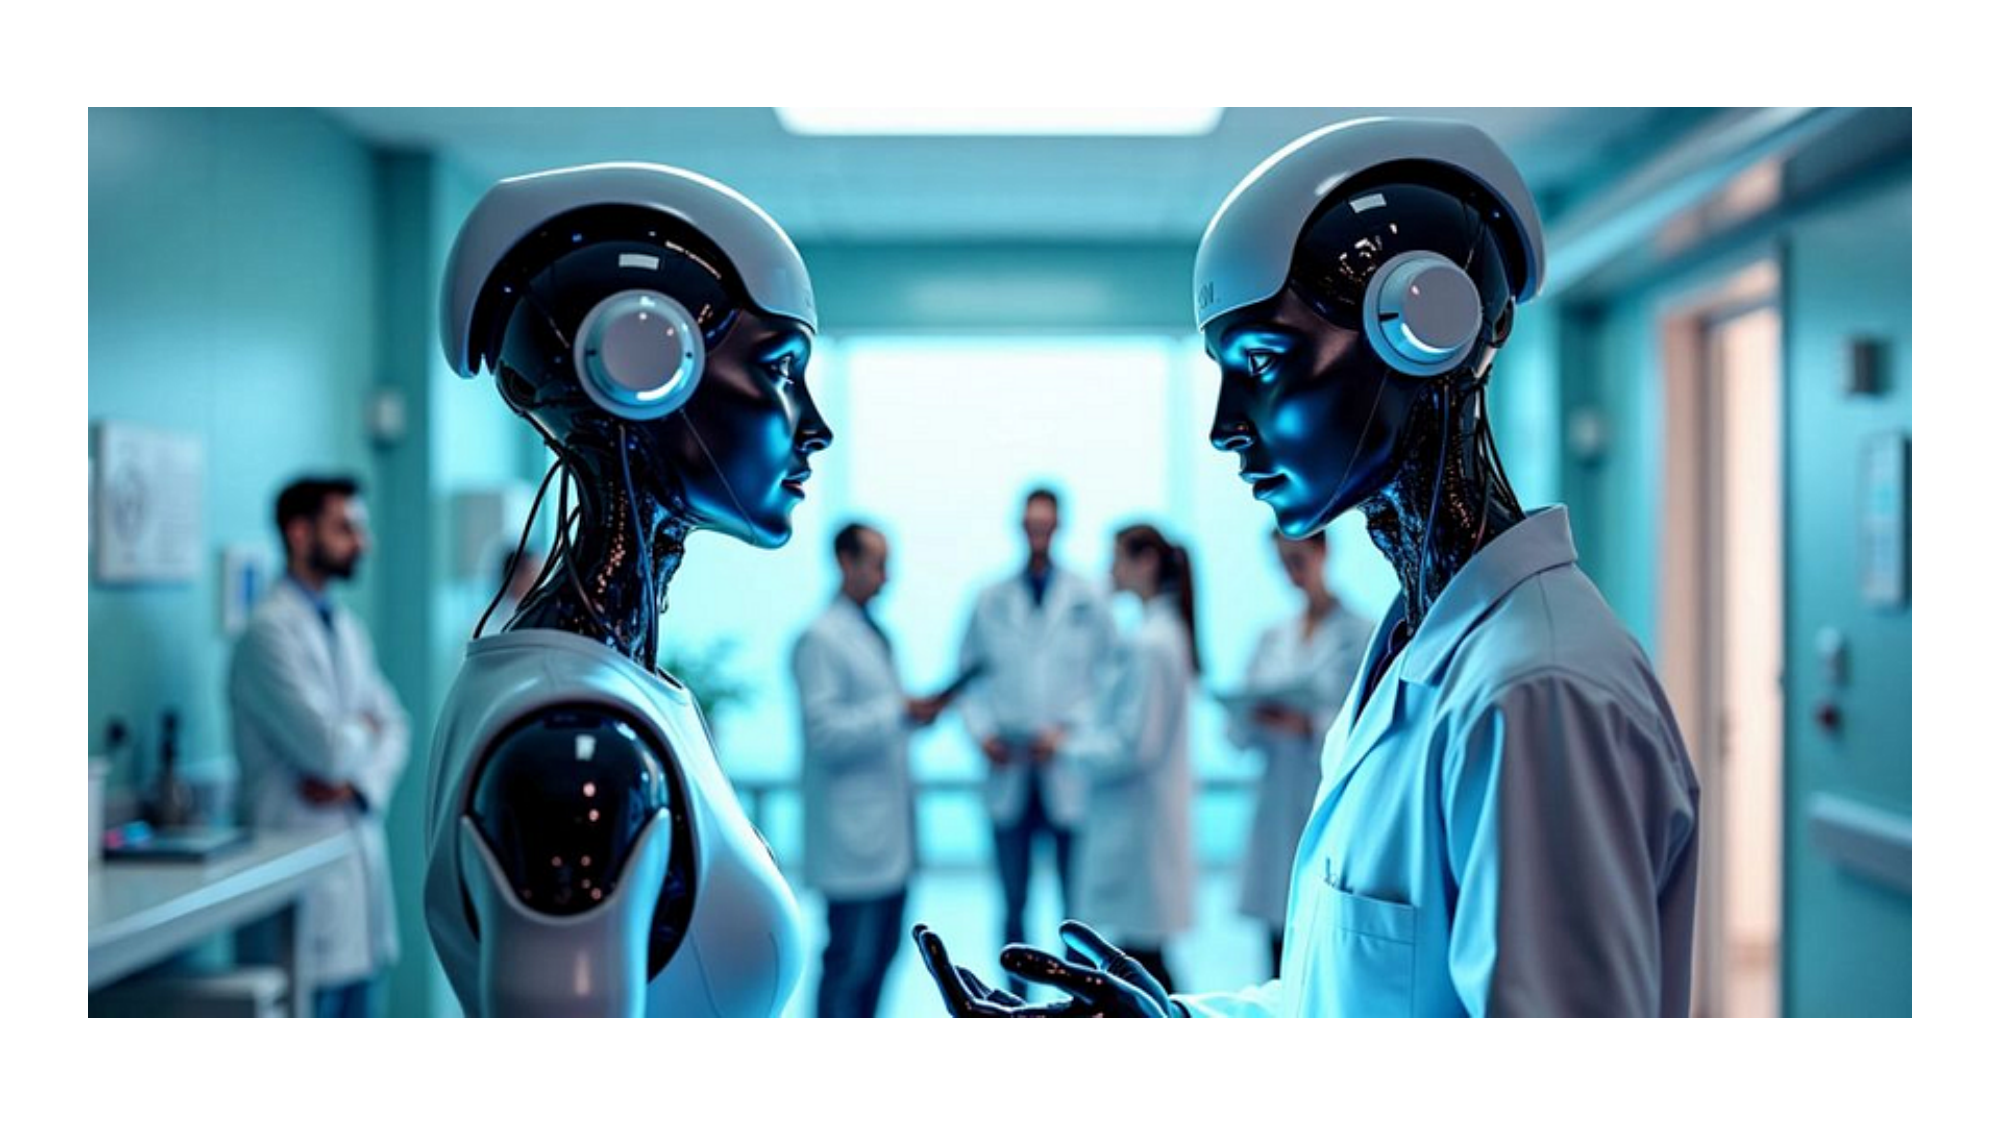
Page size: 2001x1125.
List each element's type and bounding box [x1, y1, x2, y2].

picture [88, 107, 1912, 1018]
